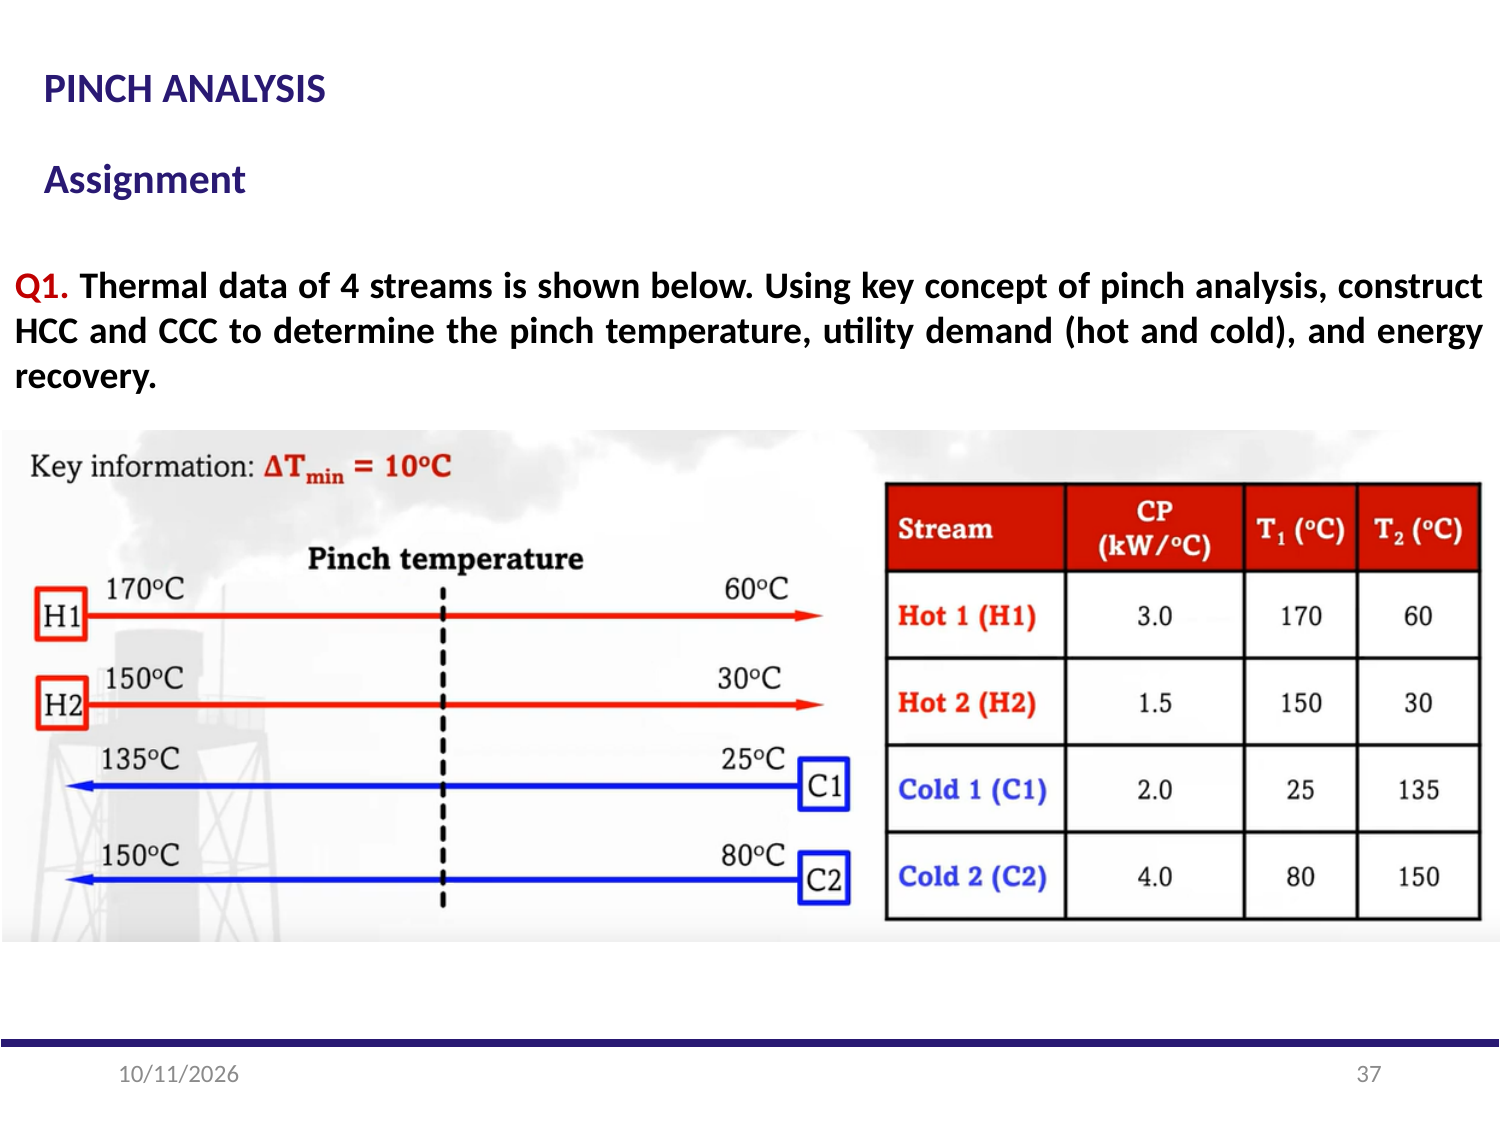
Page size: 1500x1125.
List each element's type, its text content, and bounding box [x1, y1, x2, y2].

text_box Q1. Thermal data of 4 streams is shown below. Using key concept of pinch analysis, construct HCC and CCC to determine the pinch temperature, utility demand (hot and cold), and energy recovery. [0, 253, 1500, 404]
text_box PINCH ANALYSIS [28, 53, 926, 119]
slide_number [103, 1047, 441, 1103]
text_box Assignment [28, 144, 926, 209]
picture [1, 430, 1500, 943]
slide_number 37 [1059, 1047, 1397, 1103]
